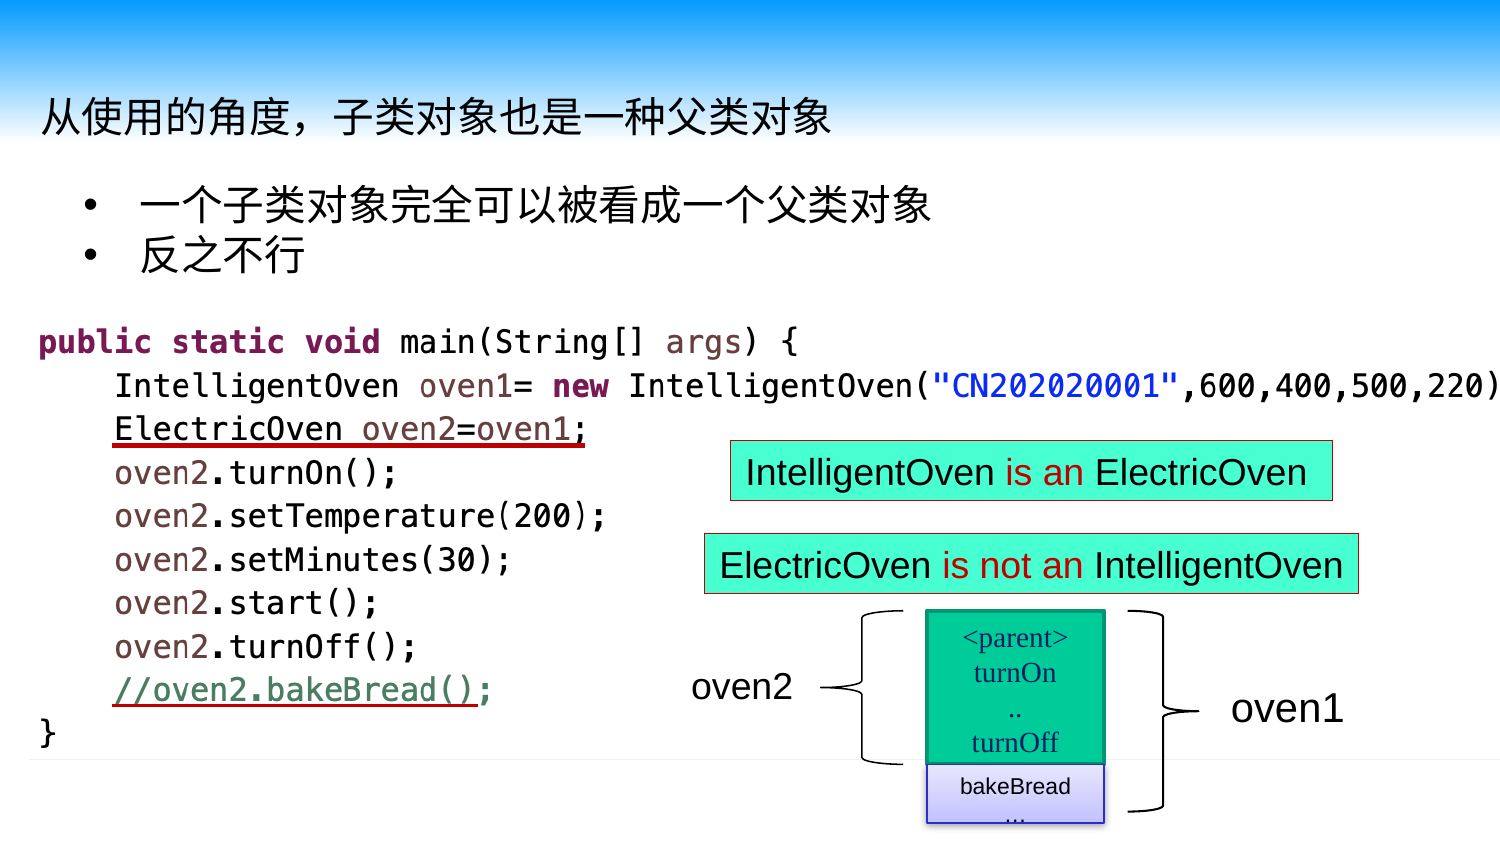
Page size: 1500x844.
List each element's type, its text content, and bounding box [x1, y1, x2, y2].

text_box 从使用的角度，子类对象也是一种父类对象 [25, 73, 1307, 149]
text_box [675, 610, 1361, 824]
picture [29, 315, 1500, 760]
text_box 一个子类对象完全可以被看成一个父类对象 反之不行 [68, 171, 948, 287]
